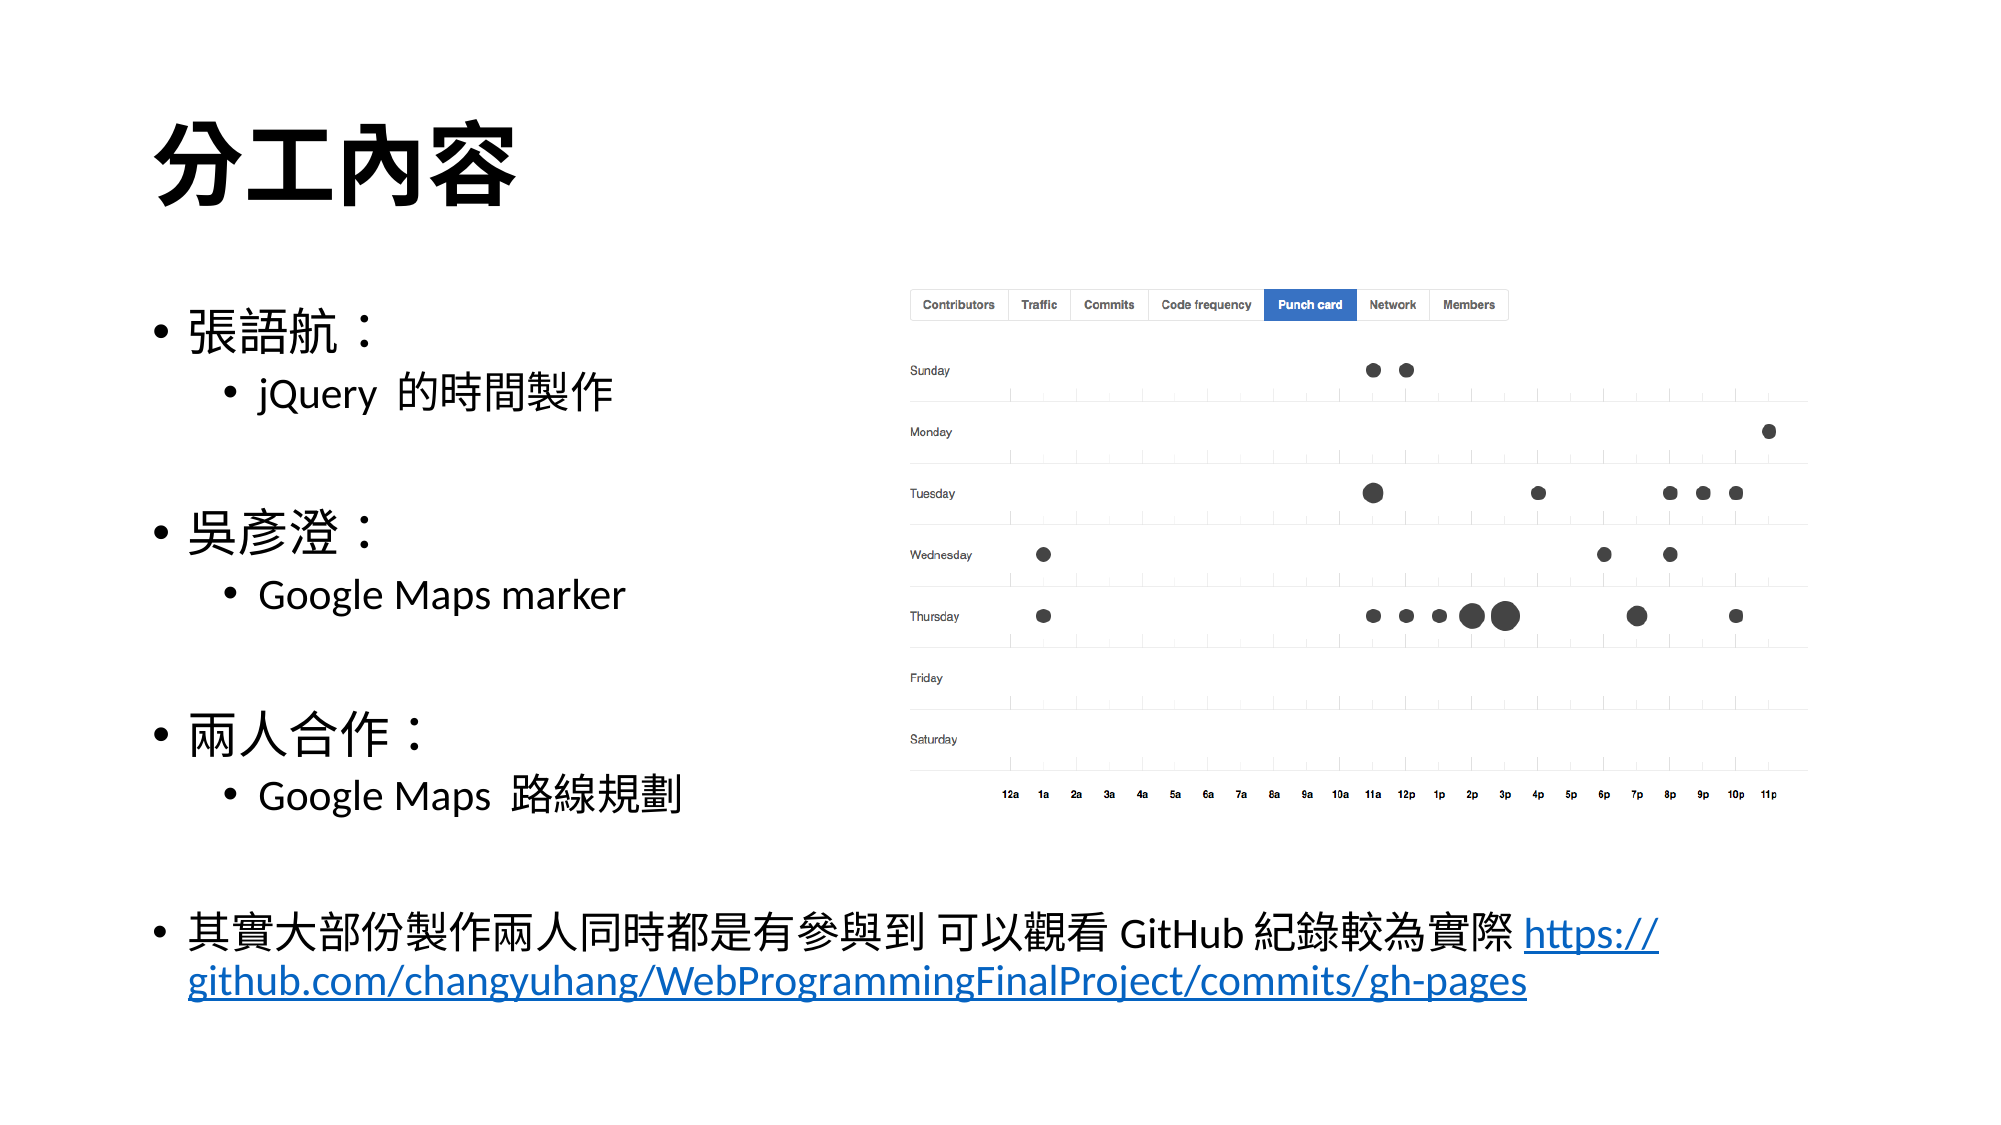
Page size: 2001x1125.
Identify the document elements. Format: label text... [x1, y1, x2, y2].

picture [879, 277, 1863, 844]
list 張語航： jQuery 的時間製作 吳彥澄： Google Maps marker 兩人合作： Google Maps 路線規劃 其實大部份製作兩人同時都是有參與到 可以觀看GitHub紀錄較為實際https://github.com/changyuhang/WebProgrammingFinalProject/commits/gh-pages [137, 299, 1863, 1014]
title 分工內容 [137, 59, 1863, 278]
